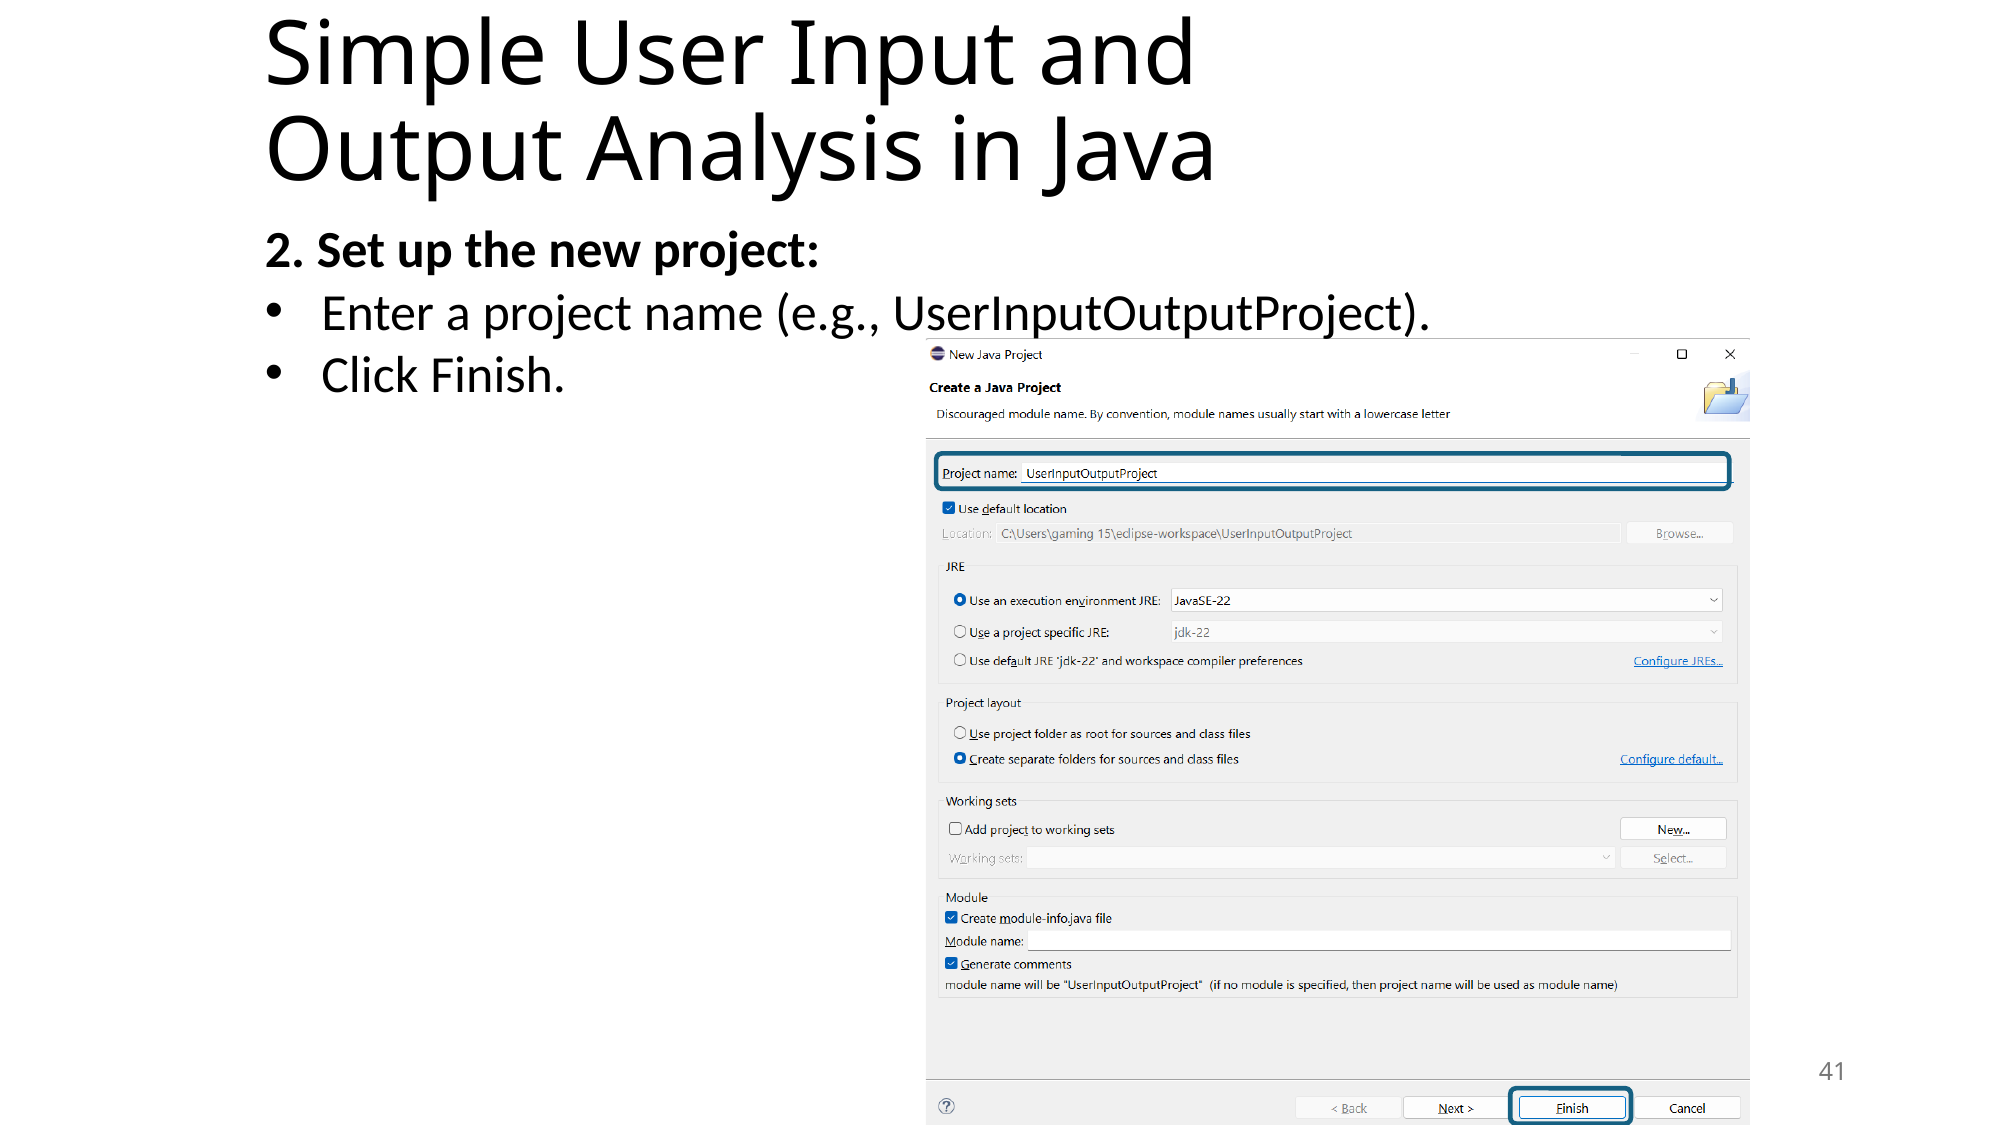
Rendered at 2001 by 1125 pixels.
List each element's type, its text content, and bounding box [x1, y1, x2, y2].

text_box 2. Set up the new project: Enter a project name (e.g., UserInputOutputProject). Click Finish. [249, 208, 1750, 411]
picture [925, 338, 1751, 1125]
slide_number 41 [1751, 1042, 1863, 1103]
title Simple User Input and Output Analysis in Java [249, 0, 1497, 208]
